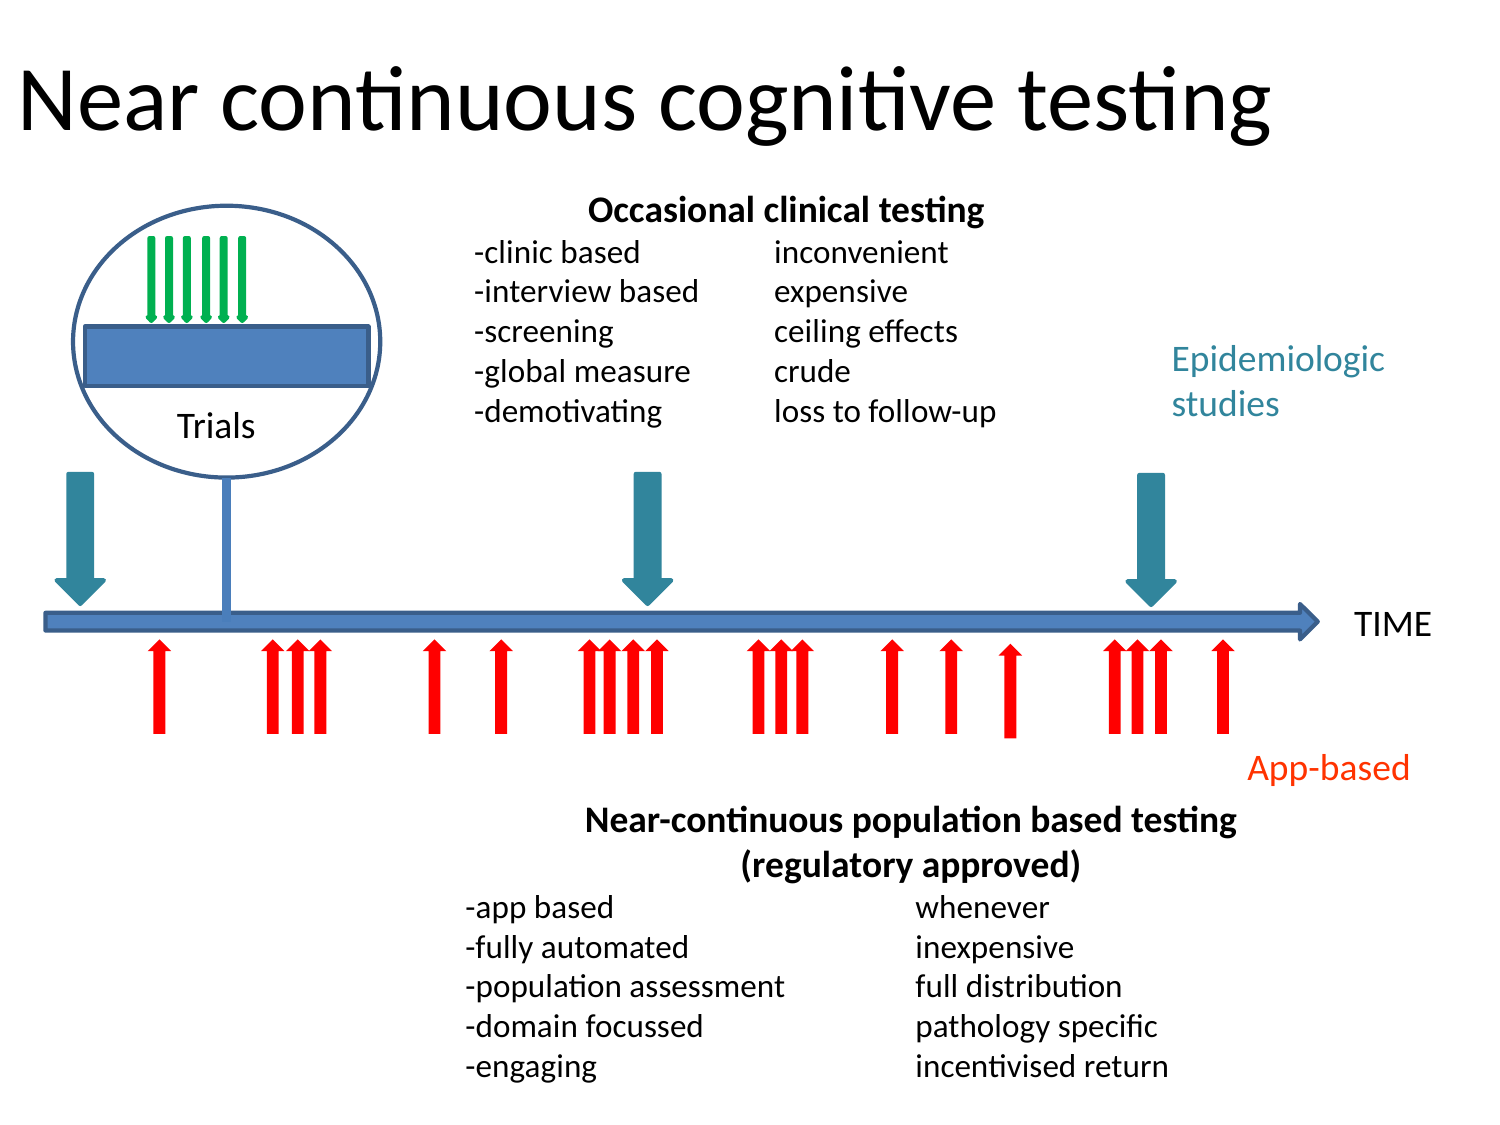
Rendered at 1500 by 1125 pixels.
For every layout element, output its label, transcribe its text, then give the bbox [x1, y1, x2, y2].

text_box [202, 238, 210, 321]
text_box [790, 639, 815, 734]
text_box [219, 238, 228, 321]
text_box [183, 238, 191, 321]
text_box [621, 639, 645, 734]
text_box [577, 639, 600, 734]
text_box Trials [169, 393, 264, 454]
text_box [597, 639, 621, 734]
text_box [422, 639, 447, 734]
text_box [1211, 639, 1235, 734]
text_box [84, 326, 369, 386]
text_box [645, 639, 669, 734]
text_box [165, 238, 173, 321]
text_box [489, 639, 513, 734]
text_box [1150, 639, 1173, 734]
text_box [623, 473, 672, 604]
text_box TIME [1346, 591, 1440, 652]
text_box Occasional clinical testing -clinic based inconvenient -interview based expensive -screening ceiling effects -global measure crude -demotivating loss to follow-up [466, 177, 1115, 437]
text_box [56, 473, 104, 604]
text_box [147, 639, 172, 734]
text_box [1127, 474, 1175, 605]
text_box [260, 639, 285, 734]
text_box [285, 639, 309, 734]
text_box Near-continuous population based testing (regulatory approved) -app based whenever -fully automated inexpensive -population assessment full distribution -domain focussed pathology specific -engaging incentivised return [457, 787, 1365, 1092]
text_box [880, 639, 904, 734]
title Near continuous cognitive testing [17, 0, 1472, 188]
text_box [1102, 639, 1127, 734]
text_box [939, 639, 964, 734]
text_box [998, 643, 1023, 739]
text_box [1126, 639, 1150, 734]
text_box [73, 205, 381, 478]
text_box Epidemiologic studies [1164, 326, 1402, 432]
text_box [238, 238, 246, 321]
text_box [45, 603, 1318, 640]
text_box [308, 639, 333, 734]
text_box App-based [1239, 735, 1419, 796]
text_box [769, 639, 791, 734]
text_box [147, 238, 156, 321]
text_box [746, 639, 770, 734]
